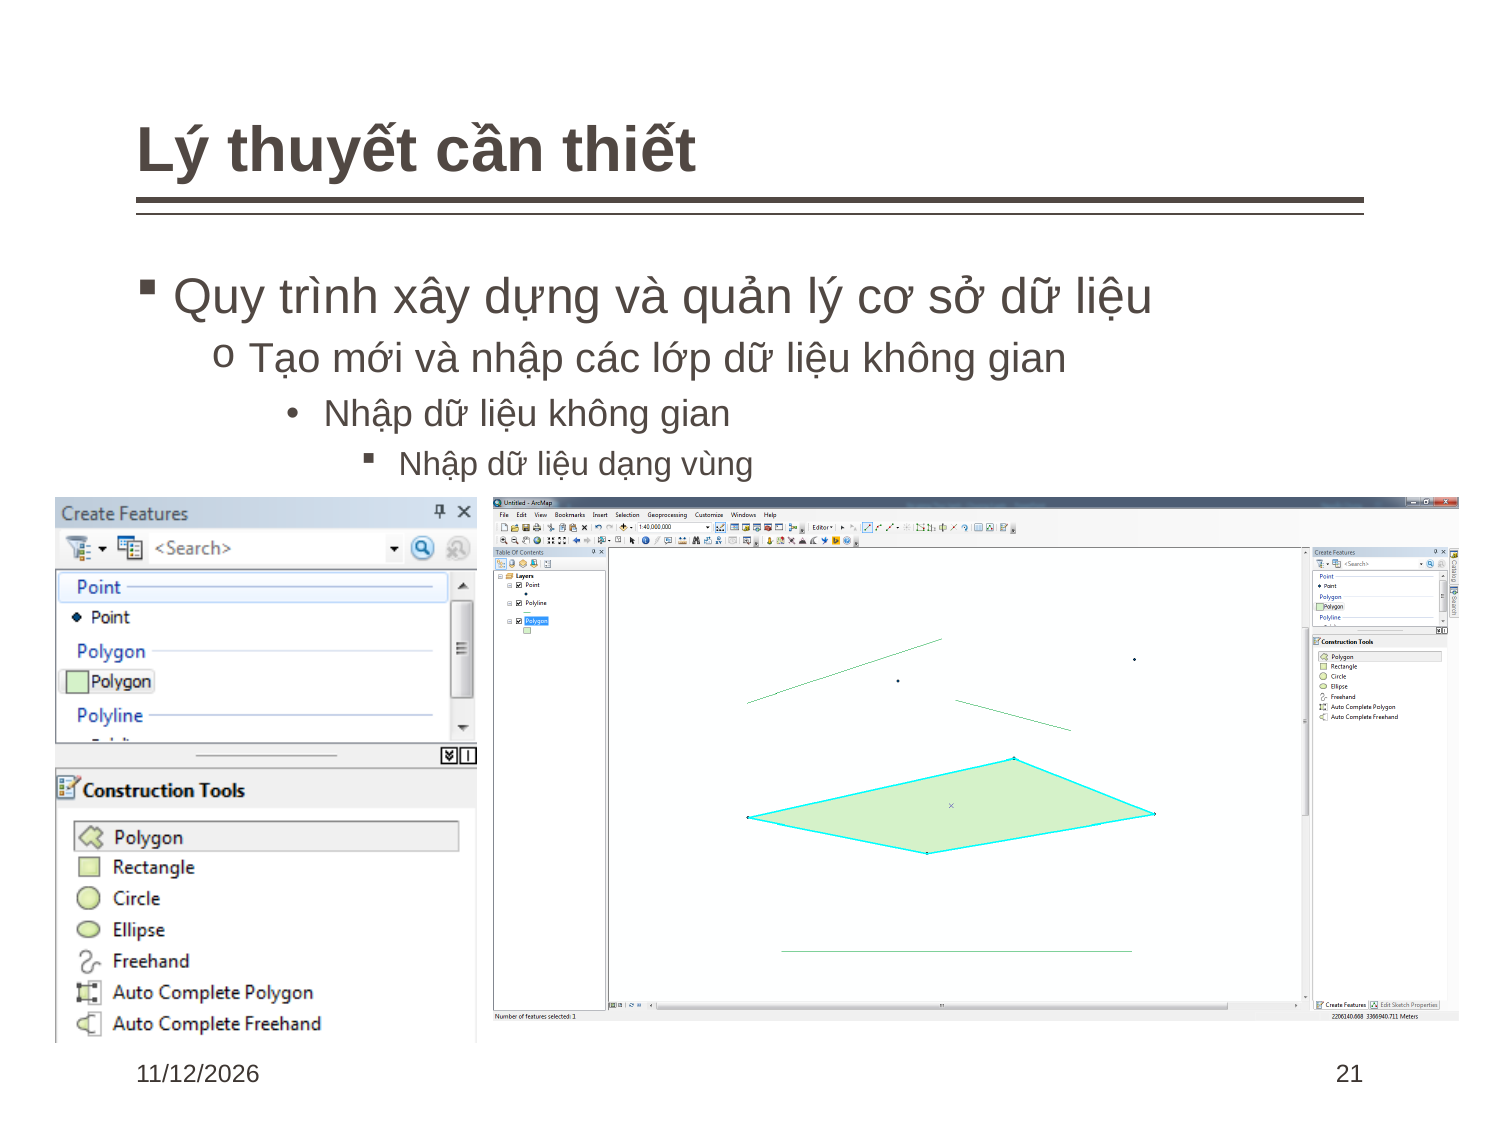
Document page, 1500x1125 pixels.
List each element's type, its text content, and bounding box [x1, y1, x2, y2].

title Lý thuyết cần thiết [135, 12, 1364, 193]
slide_number 21 [1138, 1042, 1364, 1103]
picture [55, 497, 477, 1043]
list Quy trình xây dựng và quản lý cơ sở dữ liệu Tạo mới và nhập các lớp dữ liệu không gian Nhập dữ liệu không gian Nhập dữ liệu dạng vùng [135, 262, 1364, 1043]
picture [493, 497, 1459, 1021]
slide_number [135, 1052, 362, 1103]
